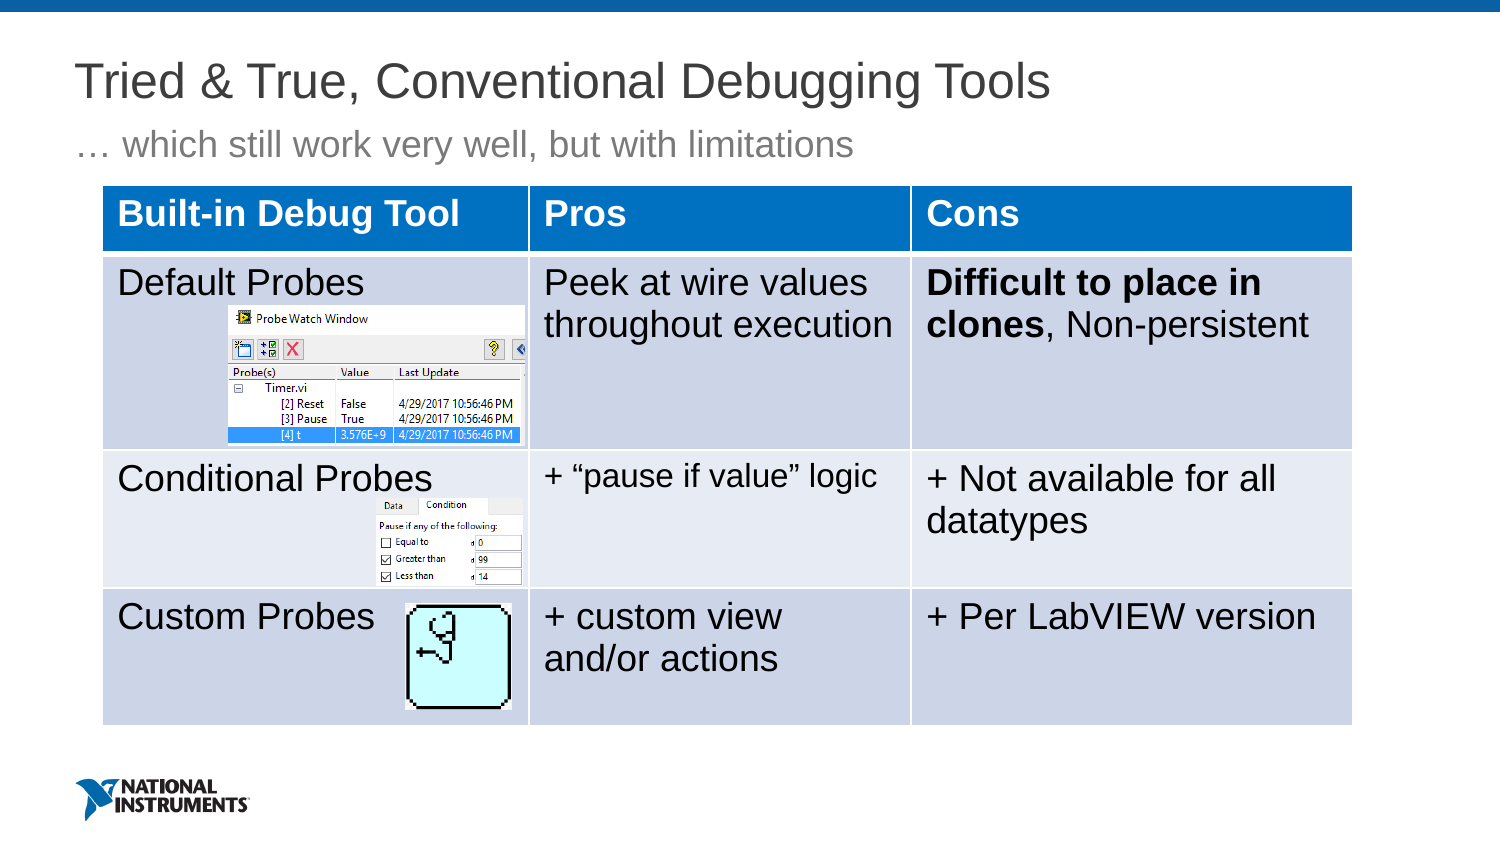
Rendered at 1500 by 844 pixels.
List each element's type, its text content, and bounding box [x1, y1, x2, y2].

picture [376, 498, 523, 586]
table_cell Conditional Probes [103, 451, 528, 587]
list … which still work very well, but with limitations [74, 123, 1425, 168]
table_cell + Per LabVIEW version [912, 589, 1352, 725]
picture [405, 603, 512, 710]
table_cell Default Probes [103, 257, 528, 449]
table_header Built-in Debug Tool [103, 186, 528, 251]
table_cell + “pause if value” logic [530, 451, 910, 587]
table_cell + custom view and/or actions [530, 589, 910, 725]
table_header Cons [912, 186, 1352, 251]
table_cell + Not available for all datatypes [912, 451, 1352, 587]
table_cell Peek at wire values throughout execution [530, 257, 910, 449]
table_cell Difficult to place in clones, Non-persistent [912, 257, 1352, 449]
table_header Pros [530, 186, 910, 251]
table_cell Custom Probes [103, 589, 528, 725]
picture [228, 305, 525, 446]
title Tried & True, Conventional Debugging Tools [74, 45, 1425, 120]
